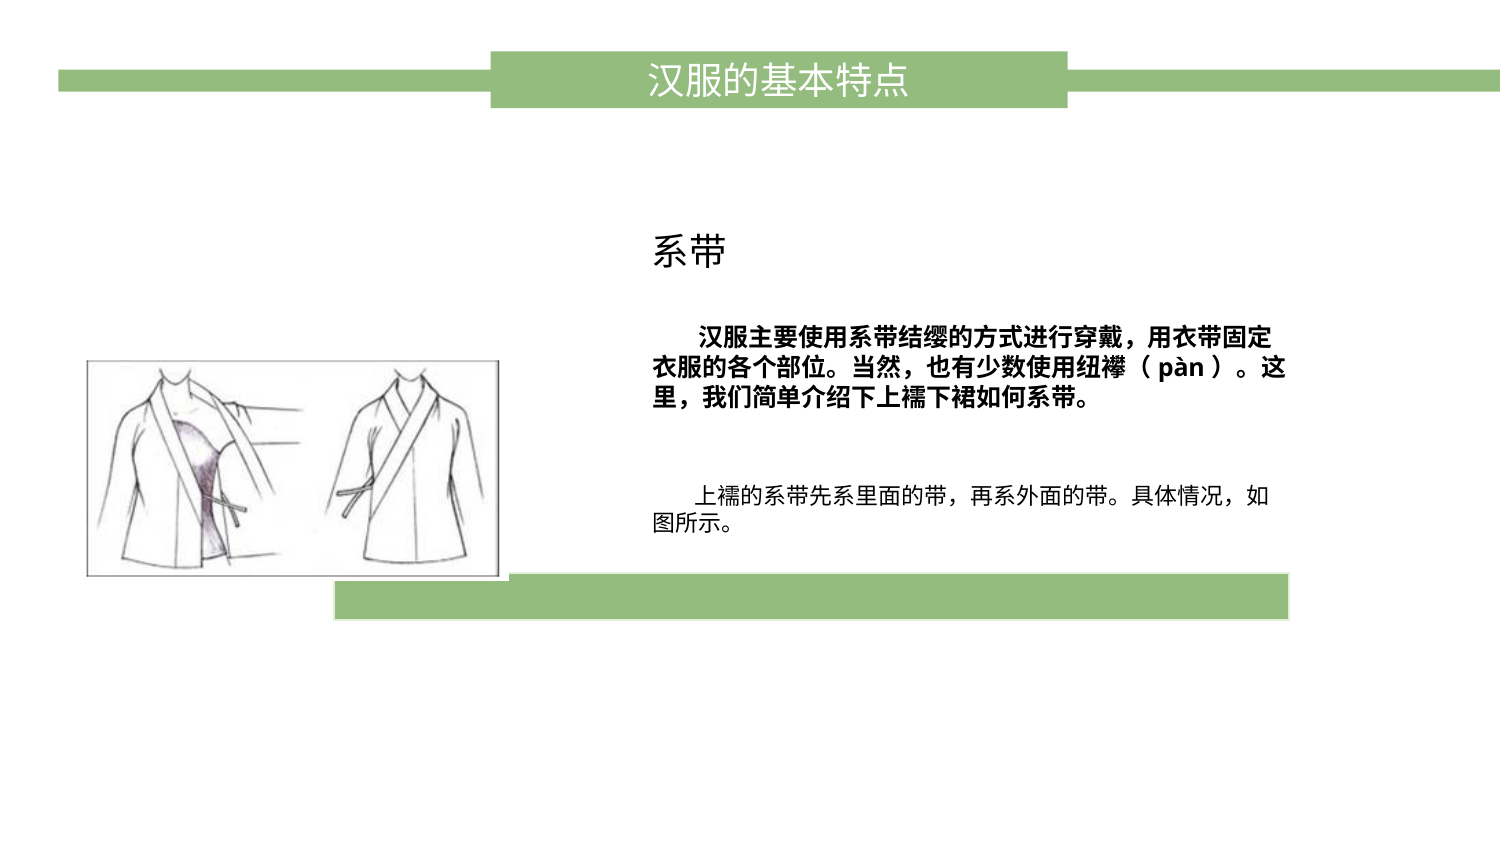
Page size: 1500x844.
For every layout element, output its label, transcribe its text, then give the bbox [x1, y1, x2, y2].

picture [80, 355, 509, 581]
text_box 汉服的基本特点 [490, 50, 1069, 109]
text_box 汉服主要使用系带结缨的方式进行穿戴，用衣带固定衣服的各个部位。当然，也有少数使用纽襻（pàn）。这里，我们简单介绍下上襦下裙如何系带。 [640, 316, 1303, 418]
text_box [57, 69, 490, 93]
text_box 上襦的系带先系里面的带，再系外面的带。具体情况，如图所示。 [640, 418, 1303, 543]
text_box [333, 572, 1290, 621]
text_box [1069, 69, 1500, 93]
text_box 系带 [640, 222, 1215, 279]
